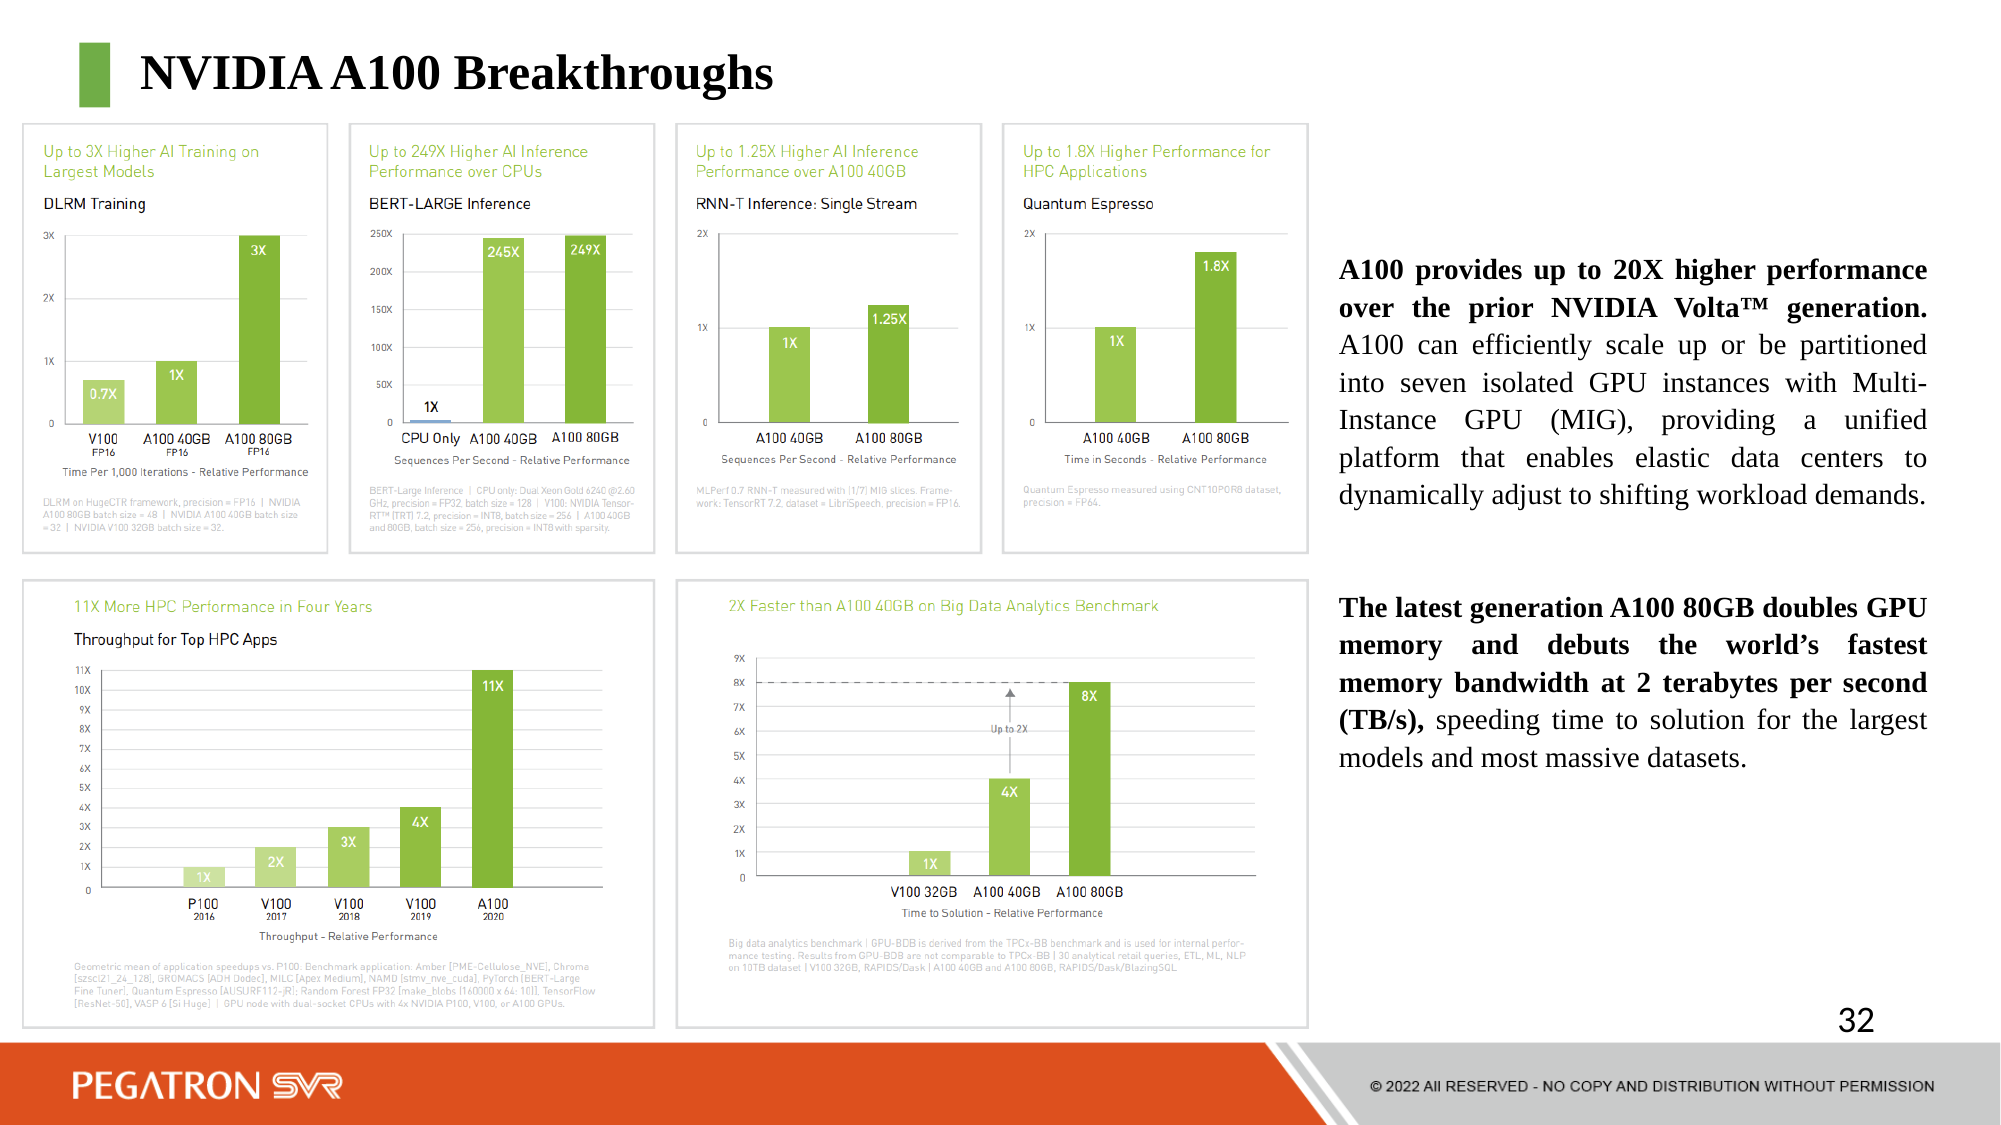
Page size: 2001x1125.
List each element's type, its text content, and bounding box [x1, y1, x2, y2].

text_box NVIDIA A100 Breakthroughs [125, 31, 789, 107]
picture [0, 0, 2001, 1125]
text_box A100 provides up to 20X higher performance over the prior NVIDIA Volta™ generation. A100 can efficiently scale up or be partitioned into seven isolated GPU instances with Multi-Instance GPU (MIG), providing a unified platform that enables elastic data centers to dynamically adjust to shifting workload demands. The latest generation A100 80GB doubles GPU memory and debuts the world’s fastest memory bandwidth at 2 terabytes per second (TB/s), speeding time to solution for the largest models and most massive datasets. [1325, 240, 1943, 781]
text_box [78, 42, 111, 108]
